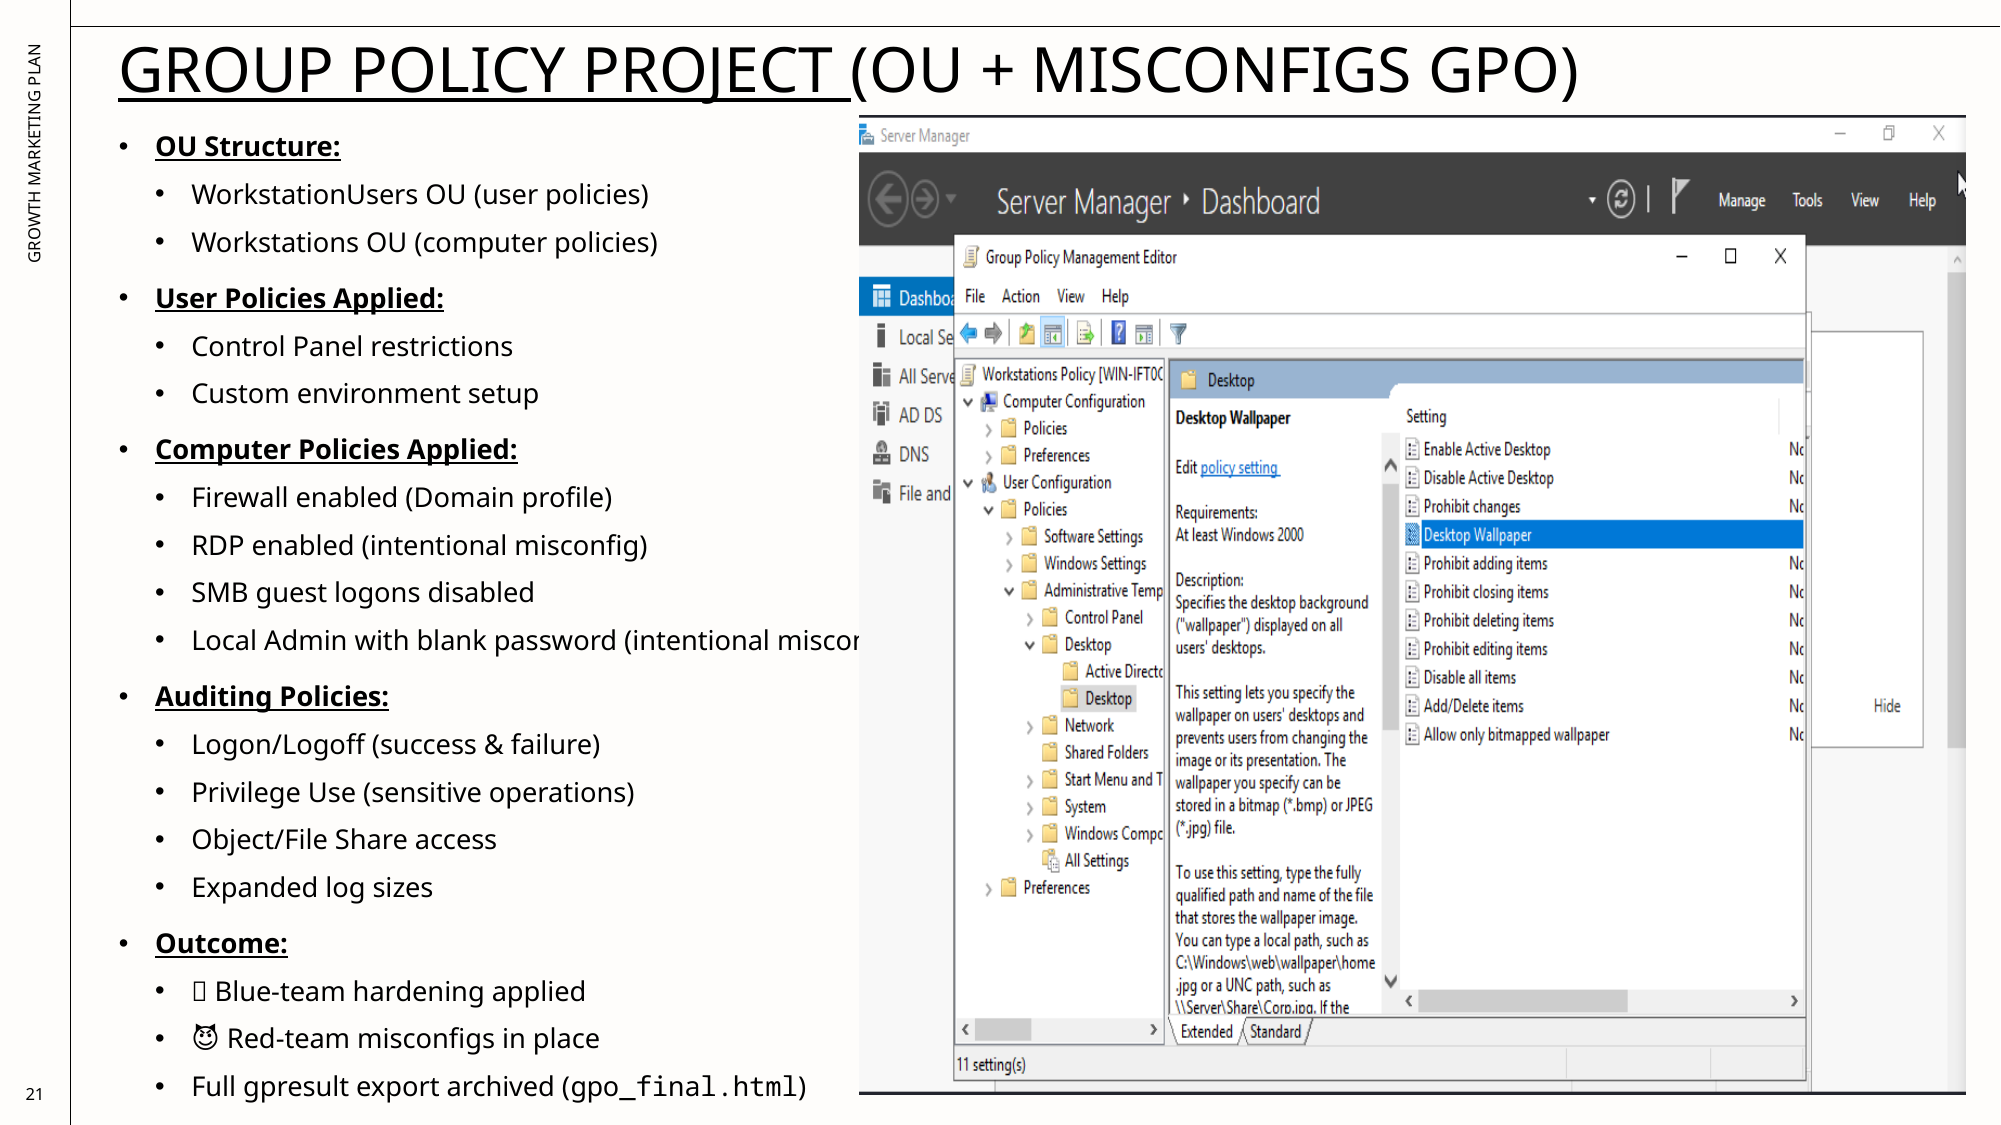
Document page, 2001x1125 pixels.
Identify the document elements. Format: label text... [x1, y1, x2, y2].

slide_number 21 [0, 1065, 71, 1125]
list OU Structure: WorkstationUsers OU (user policies) Workstations OU (computer policies) User Policies Applied: Control Panel restrictions Custom environment setup Computer Policies Applied: Firewall enabled (Domain profile) RDP enabled (intentional misconfig) SMB guest logons disabled Local Admin with blank password (intentional misconfig) Auditing Policies: Logon/Logoff (success & failure) Privilege Use (sensitive operations) Object/File Share access Expanded log sizes Outcome: ✅ Blue-team hardening applied 😈 Red-team misconfigs in place Full gpresult export archived (gpo_final.html) [103, 115, 940, 1119]
picture [859, 115, 1966, 1095]
title Group policy project (OU + Misconfigs GPO) [103, 31, 1972, 116]
footer GROWTH MARKETING PLAN [0, 28, 71, 778]
